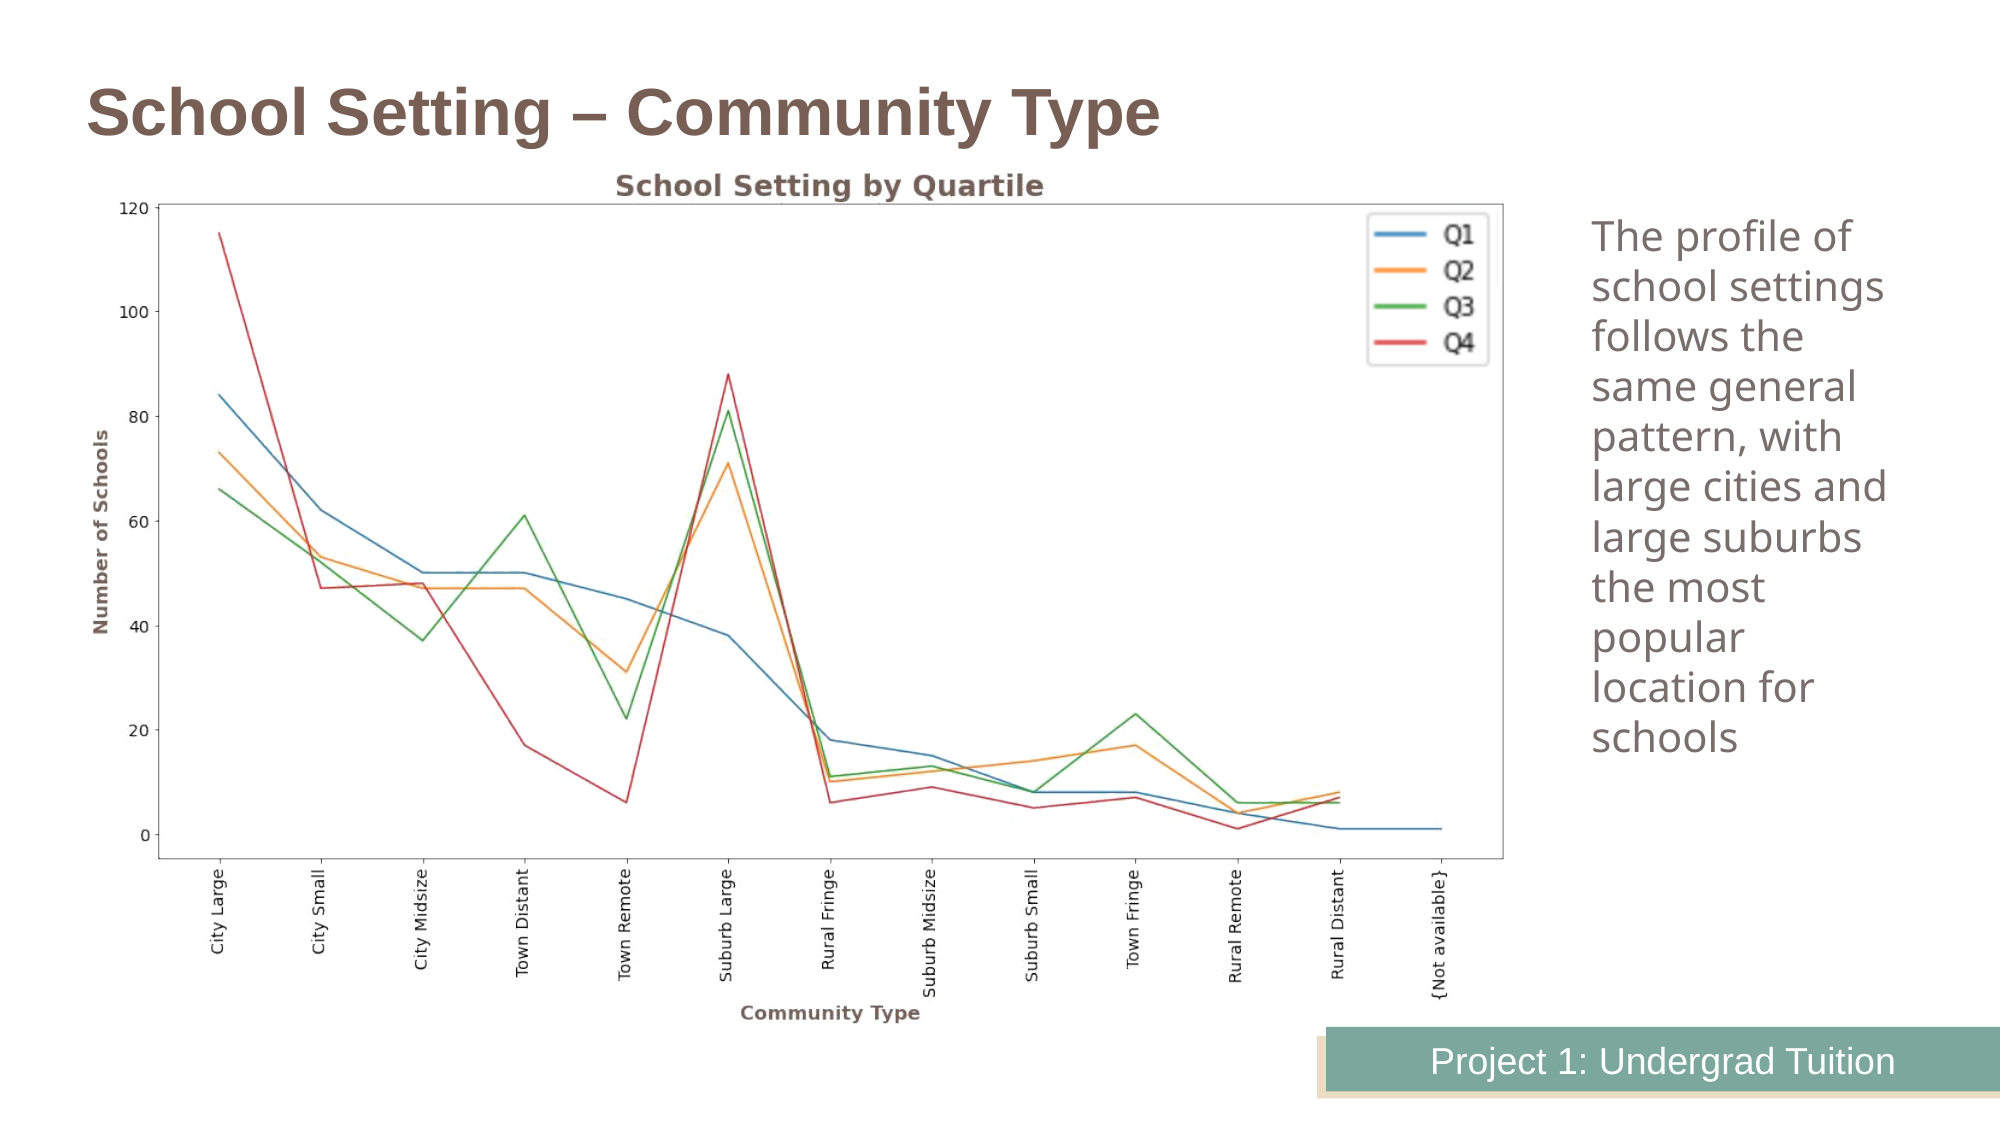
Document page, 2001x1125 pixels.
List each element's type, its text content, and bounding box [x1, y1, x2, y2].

picture [86, 165, 1512, 1032]
title School Setting – Community Type [86, 31, 1914, 197]
text_box The profile of school settings follows the same general pattern, with large cities and large suburbs the most popular location for schools [1576, 202, 1927, 768]
